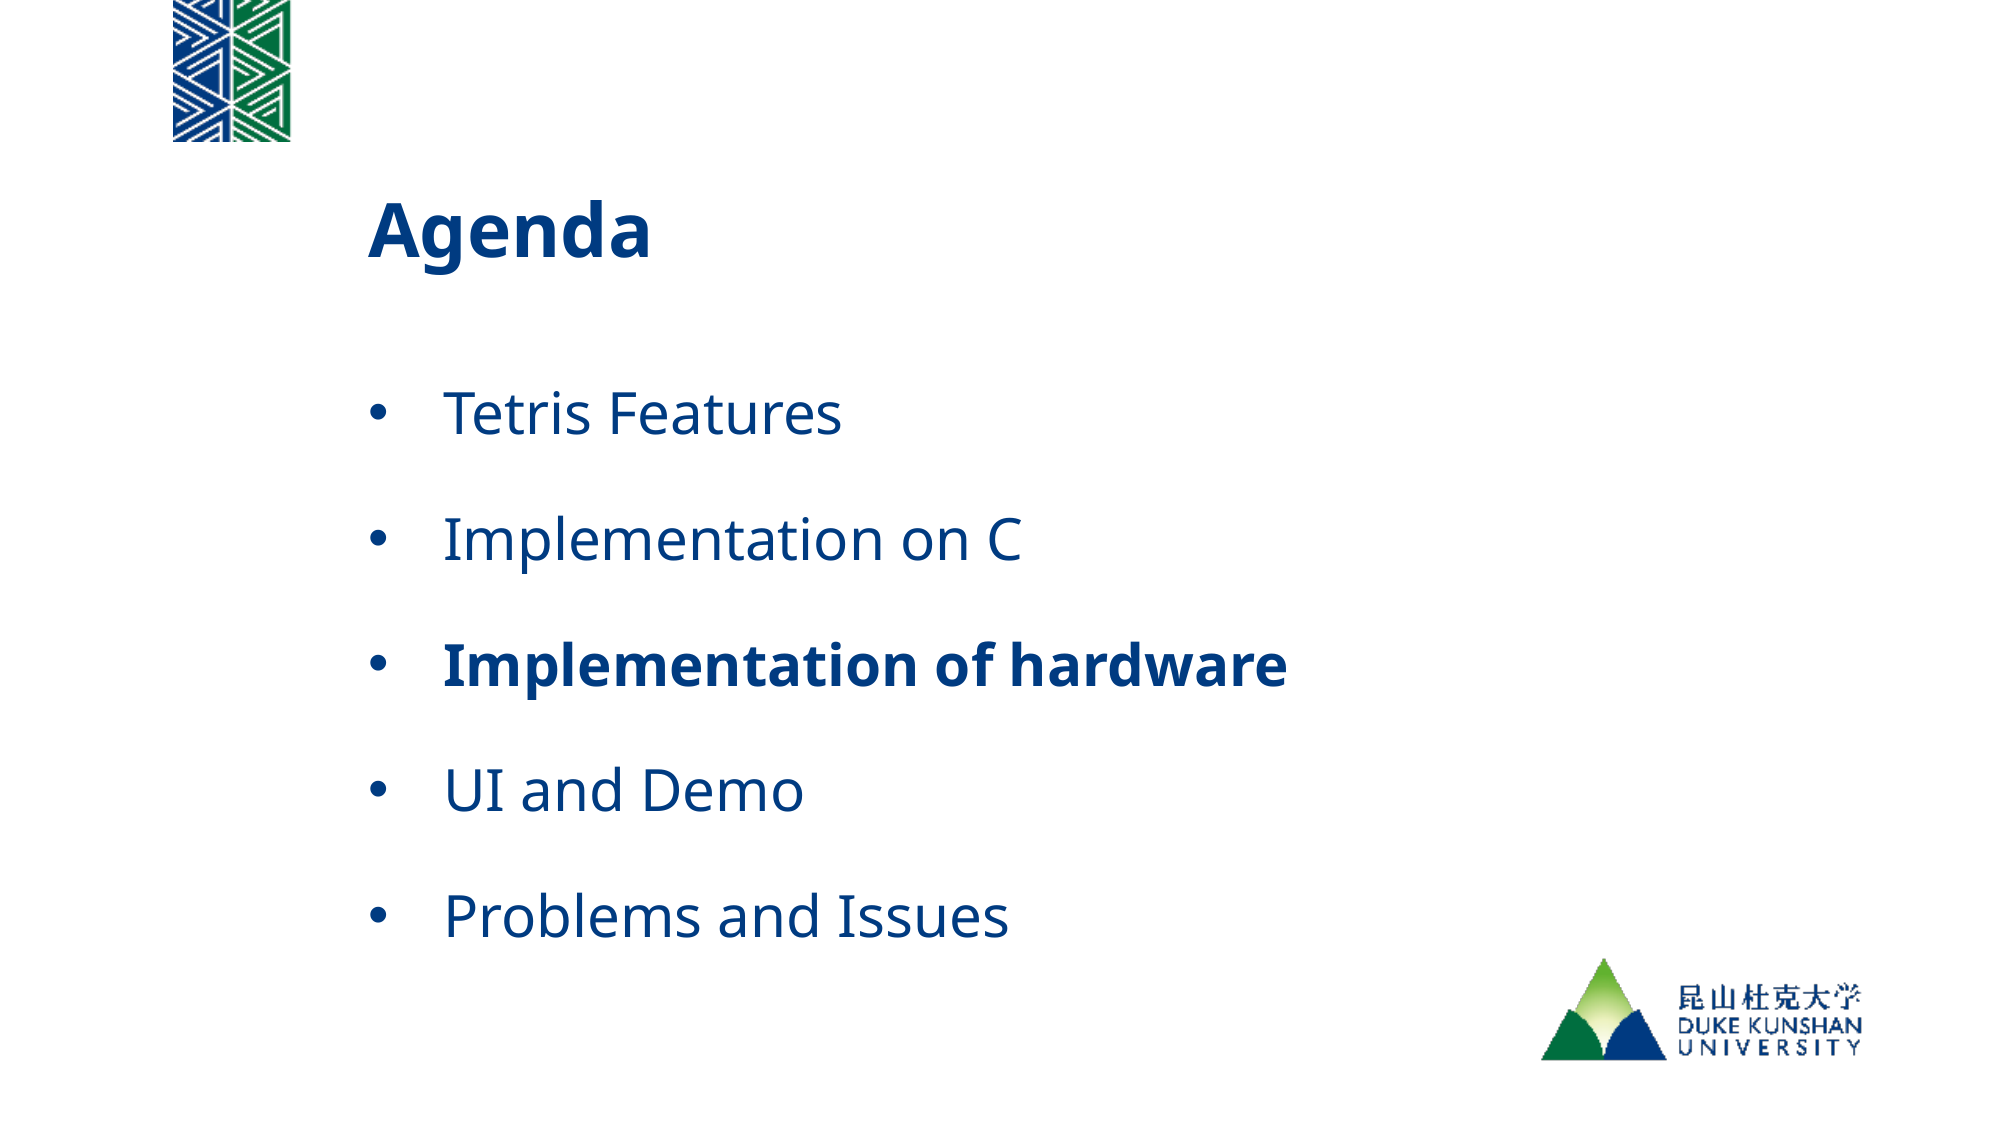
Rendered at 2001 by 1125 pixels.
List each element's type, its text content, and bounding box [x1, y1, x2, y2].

list Tetris Features Implementation on C Implementation of hardware UI and Demo Problems and Issues [353, 333, 1647, 964]
picture [173, 0, 292, 142]
title Agenda [353, 188, 1647, 278]
picture [1540, 956, 1863, 1062]
